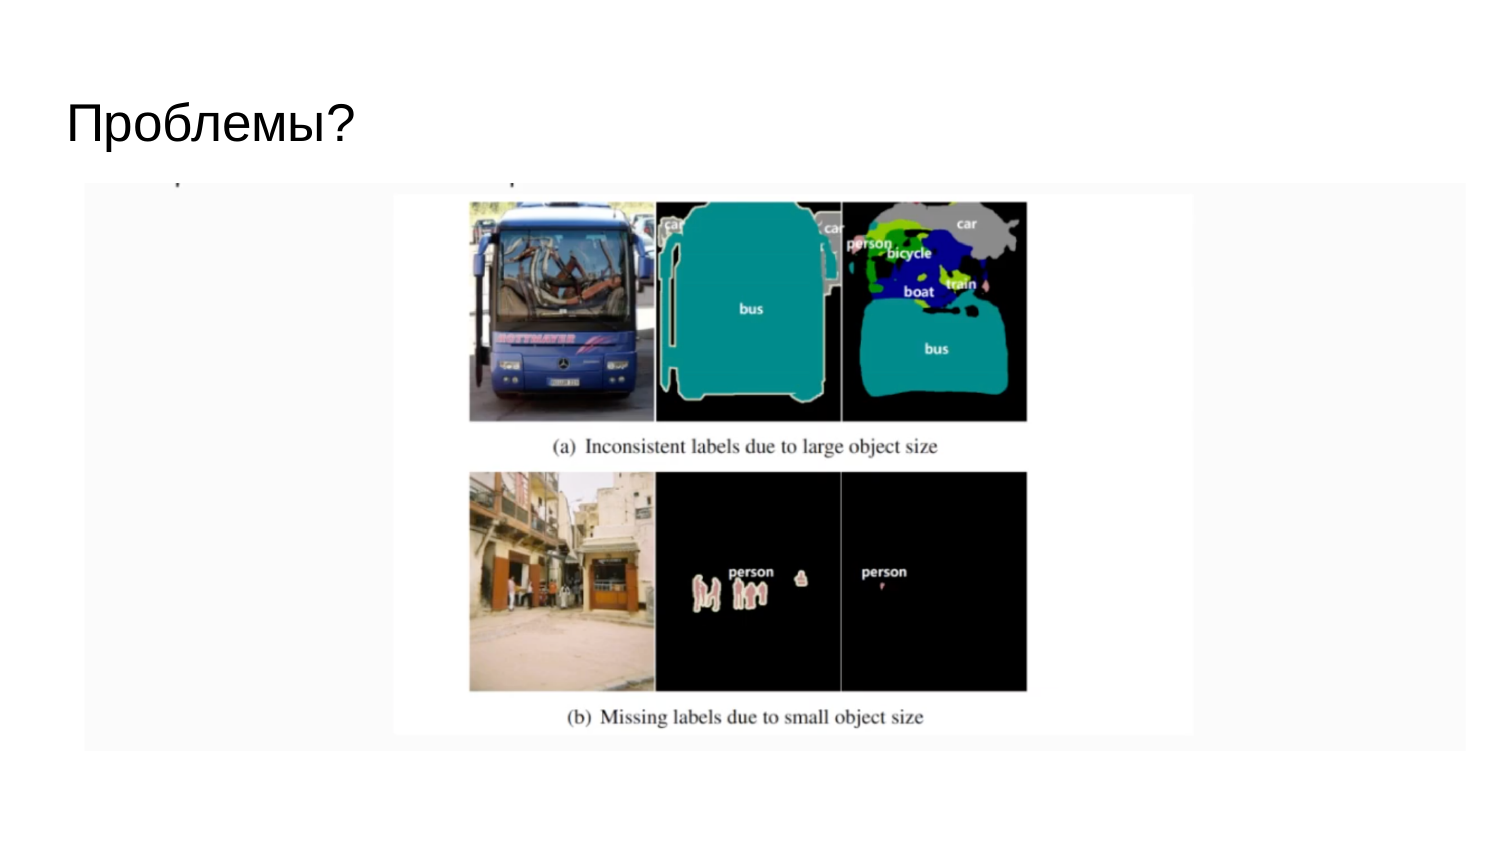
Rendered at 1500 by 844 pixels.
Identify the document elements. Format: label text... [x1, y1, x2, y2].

title Проблемы? [51, 72, 1449, 167]
picture [84, 183, 1466, 751]
